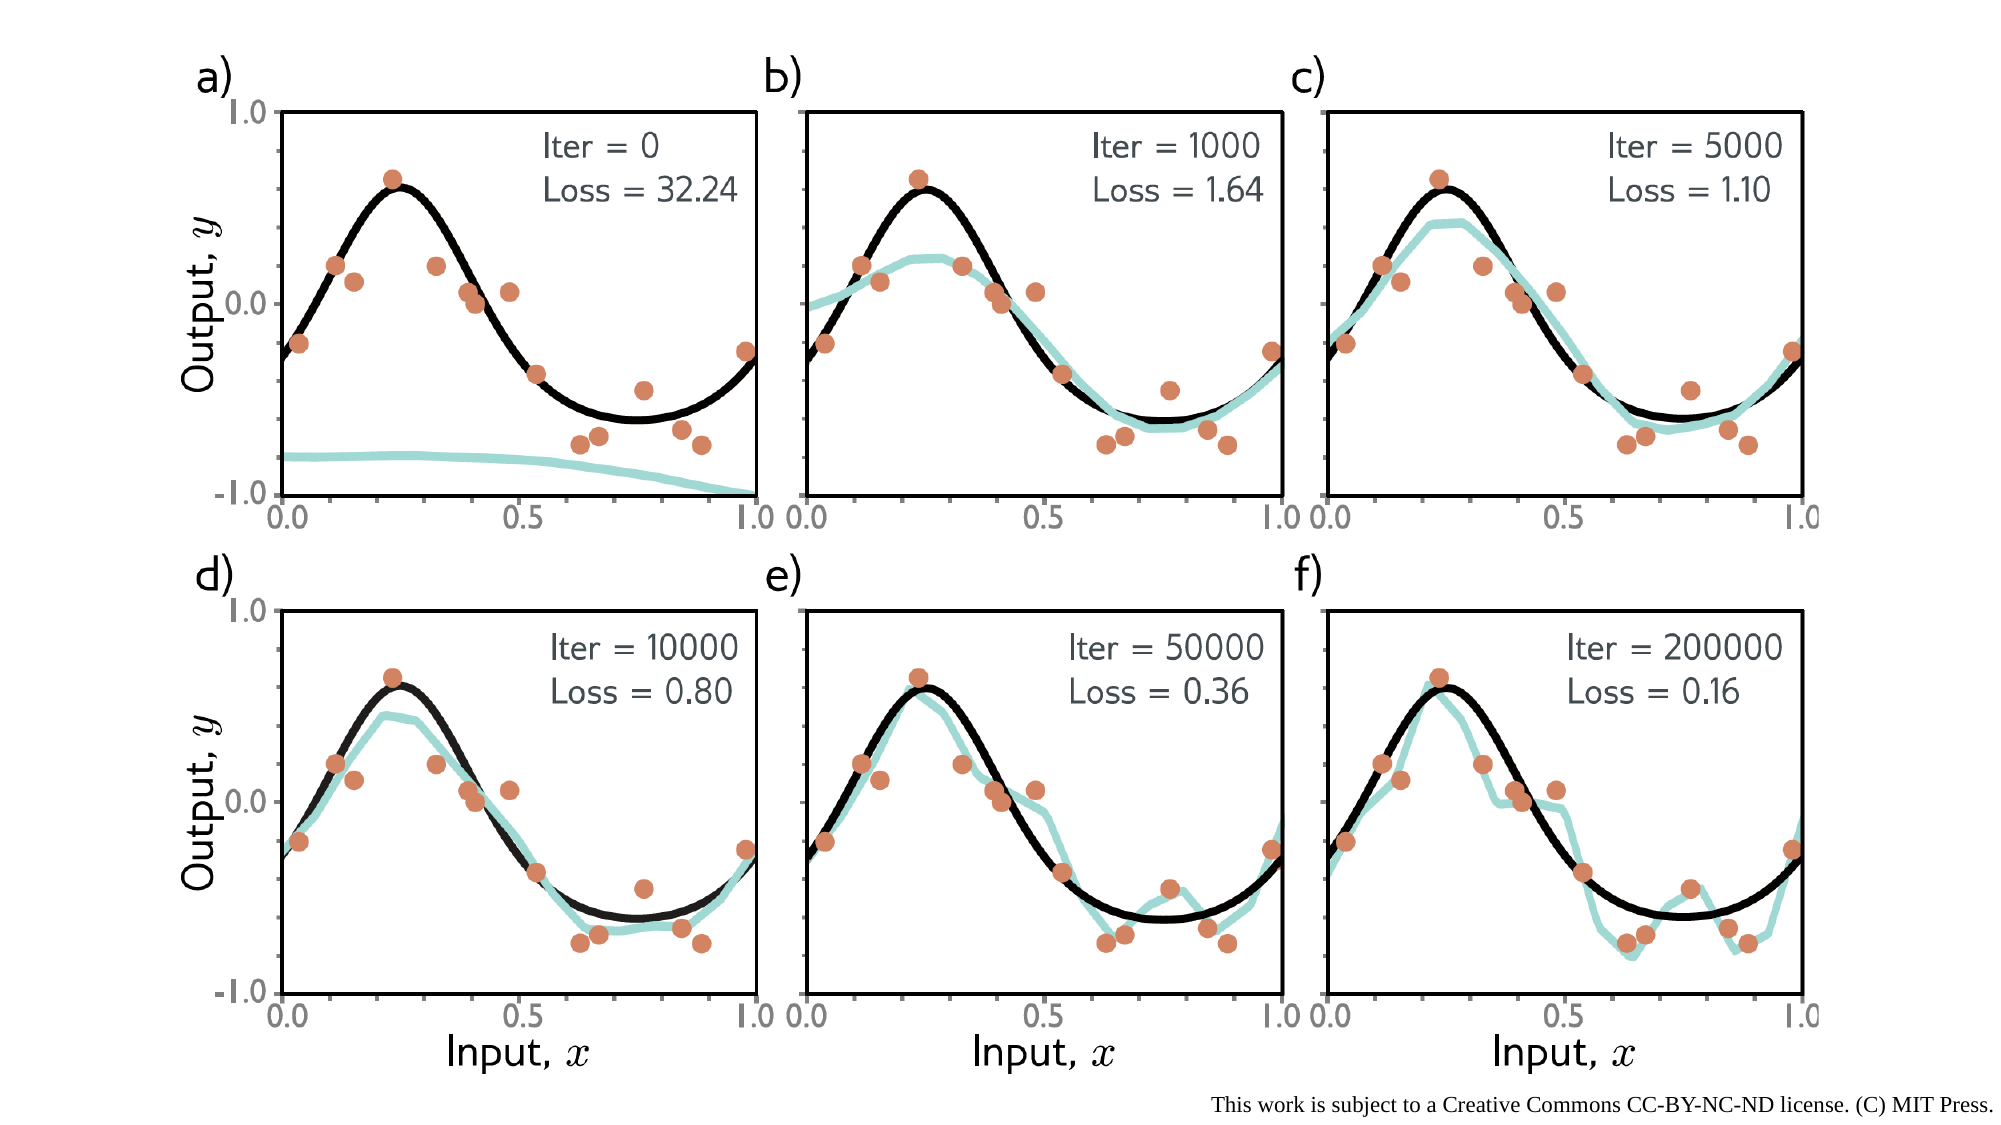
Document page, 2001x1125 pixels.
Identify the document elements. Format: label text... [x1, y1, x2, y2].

text_box This work is subject to a Creative Commons CC-BY-NC-ND license. (C) MIT Press. [1196, 1082, 2000, 1125]
picture [181, 50, 1819, 1074]
